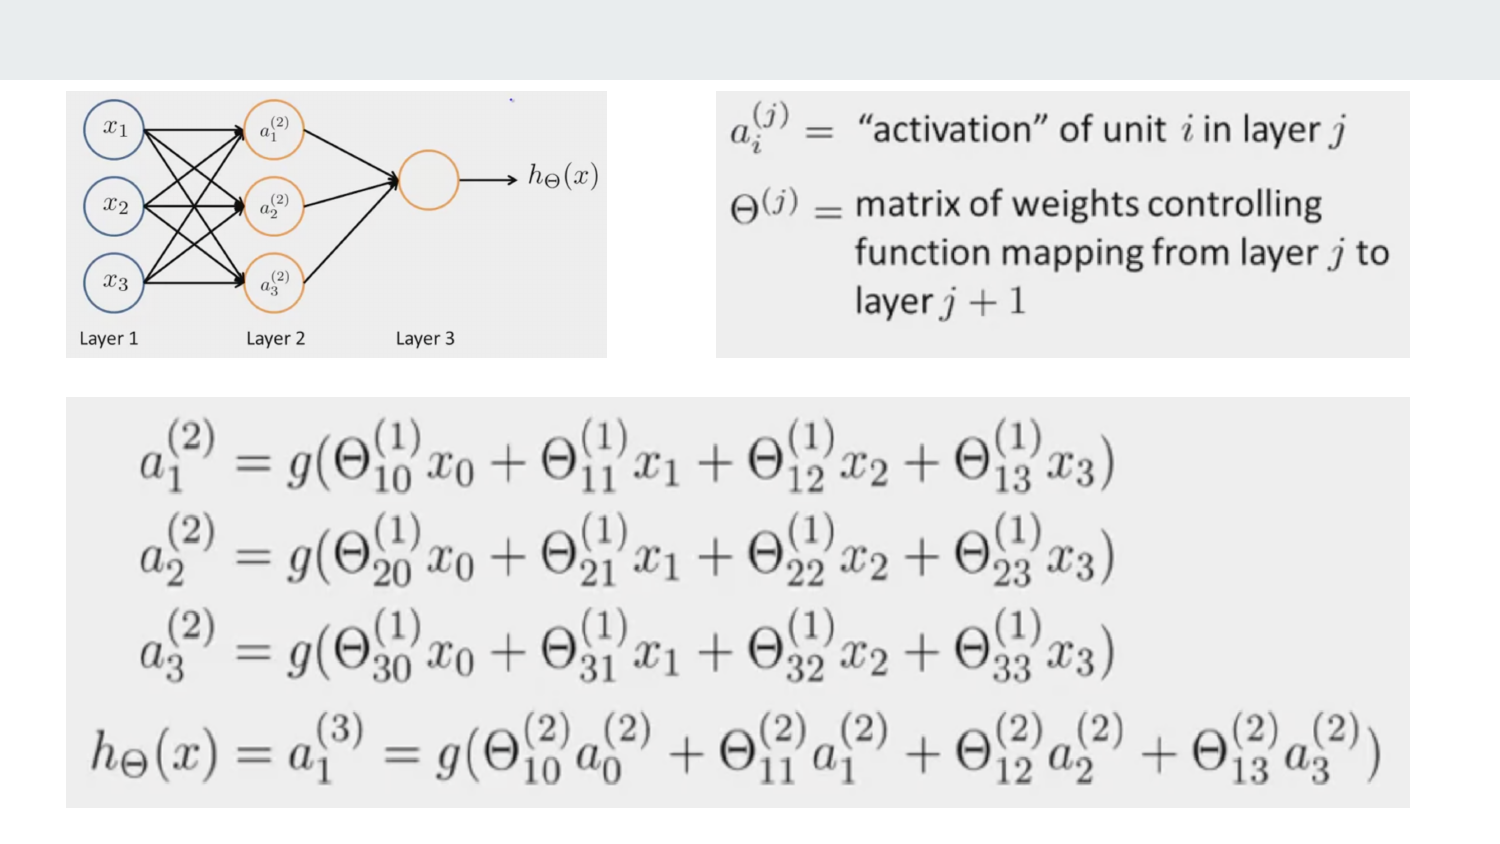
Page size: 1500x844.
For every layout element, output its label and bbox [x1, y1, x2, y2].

picture [66, 396, 1411, 808]
picture [716, 91, 1411, 358]
picture [66, 91, 607, 358]
